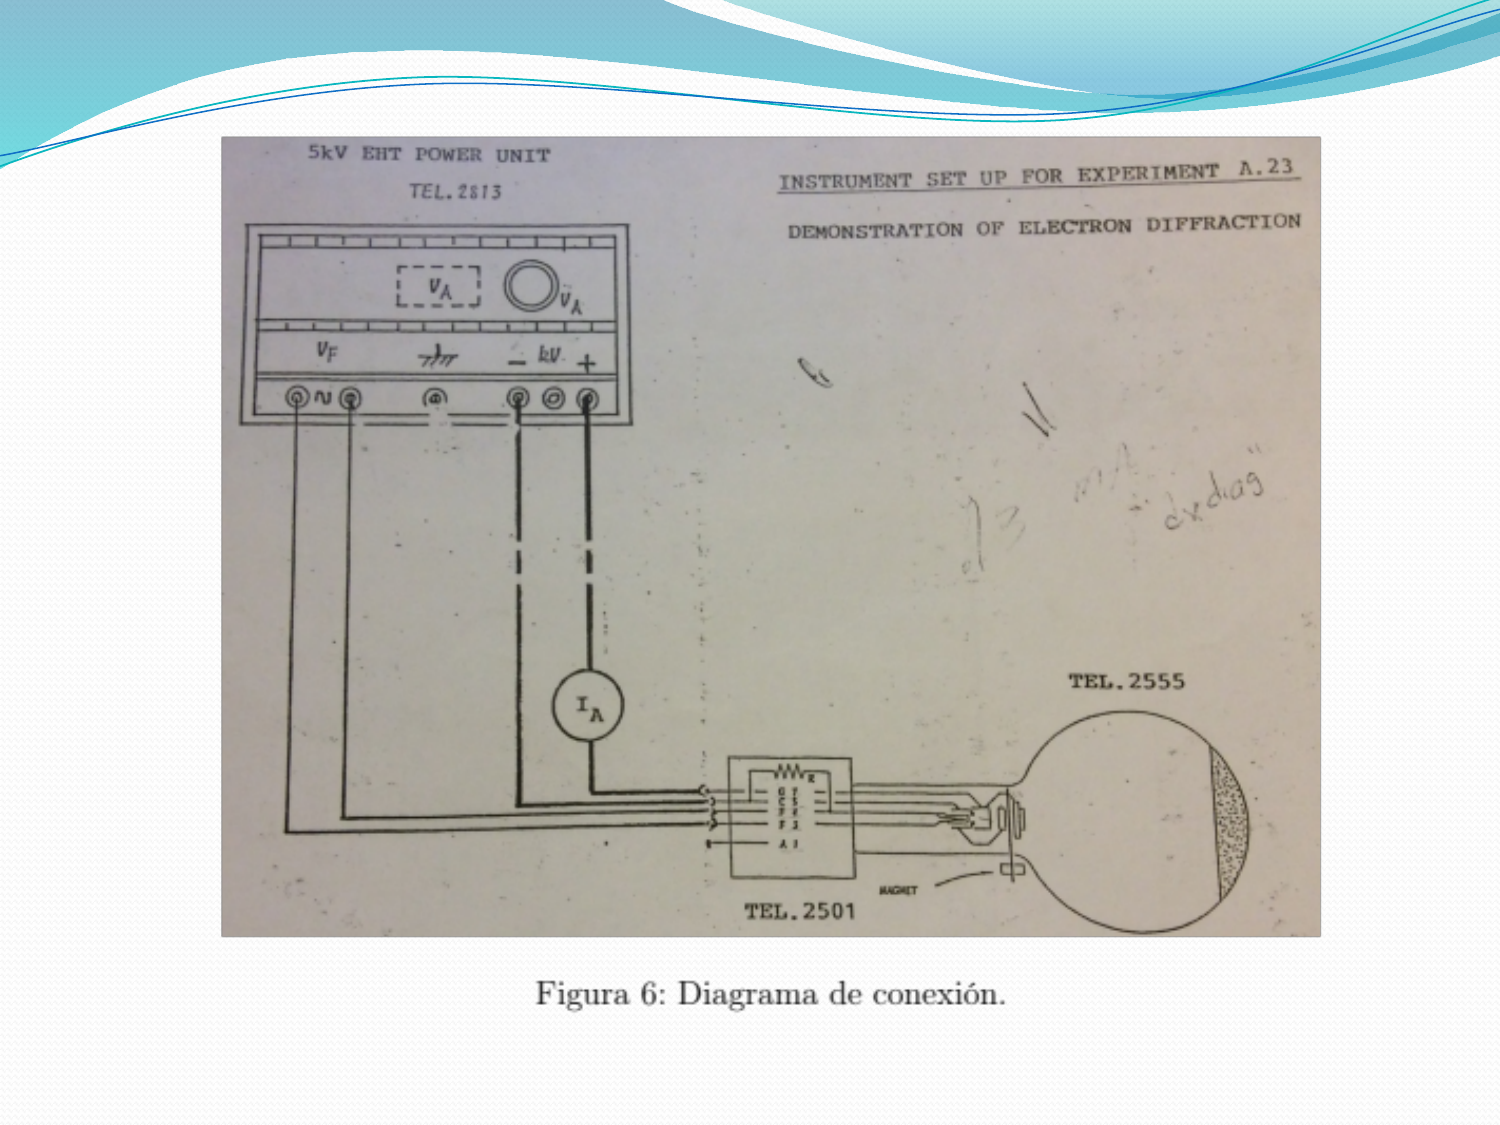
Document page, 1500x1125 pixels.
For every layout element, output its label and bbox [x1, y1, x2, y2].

picture [159, 107, 1353, 1025]
